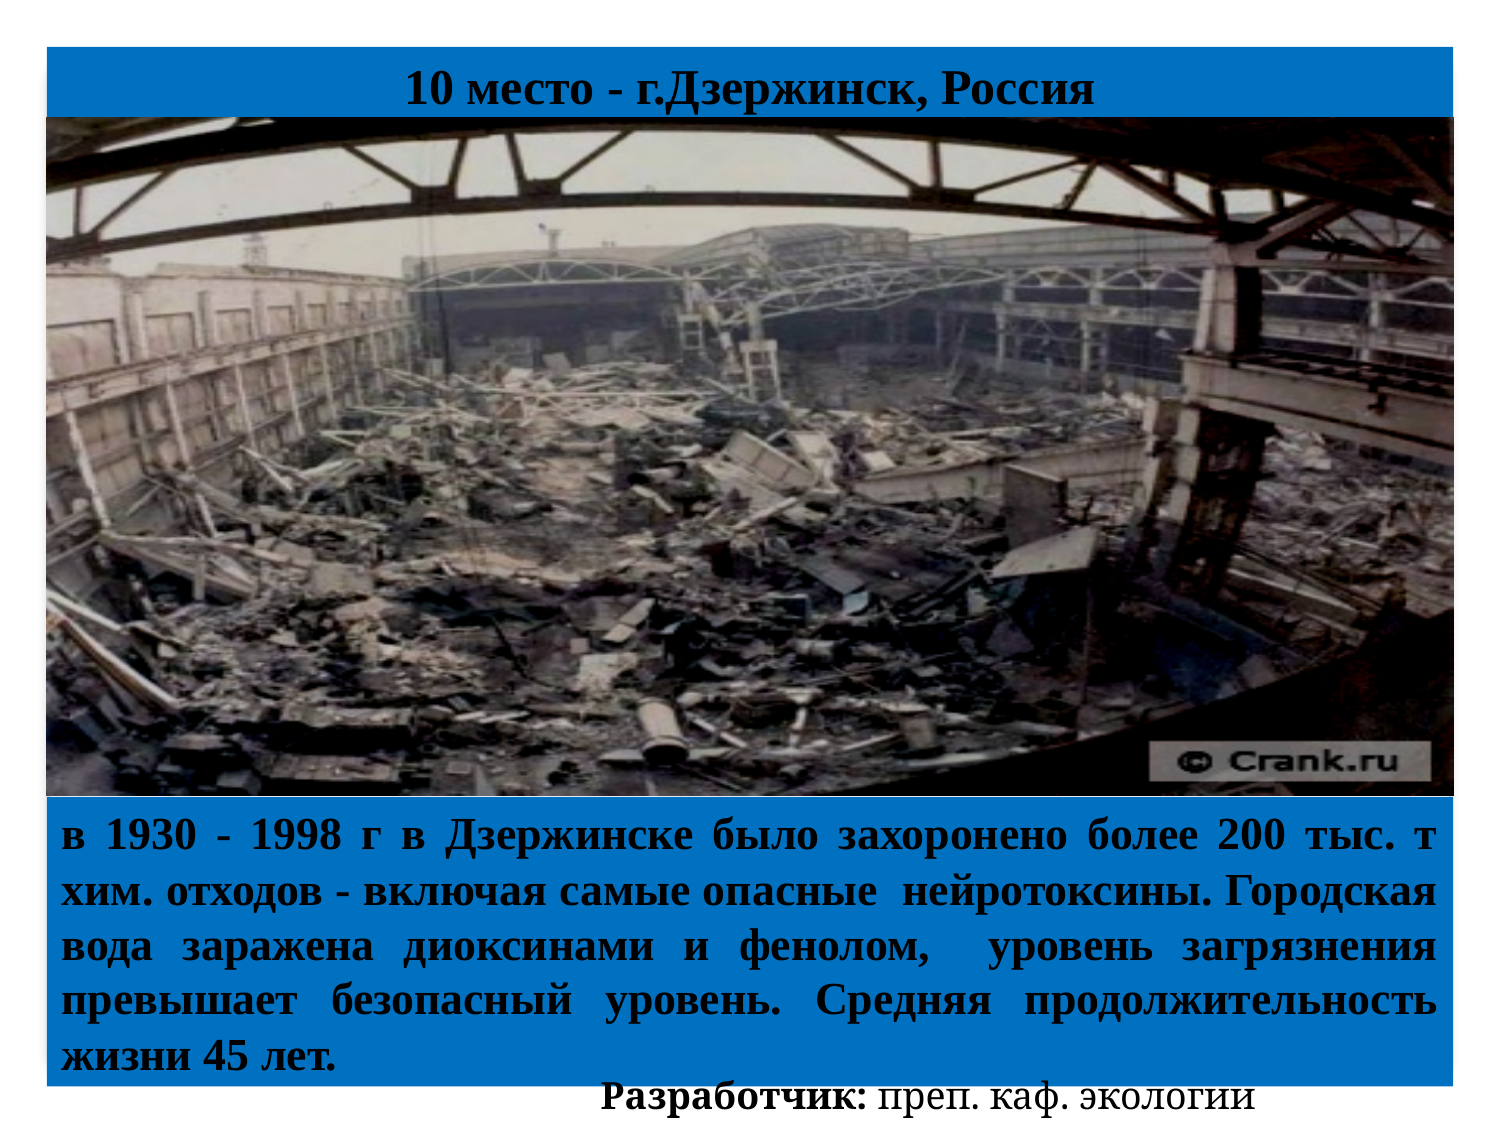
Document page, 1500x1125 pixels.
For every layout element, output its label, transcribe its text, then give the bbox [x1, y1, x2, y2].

text_box Разработчик: преп. каф. экологии Кирвель П.И. [585, 1064, 1419, 1125]
picture [46, 116, 1454, 796]
text_box в 1930 - 1998 г в Дзержинске было захоронено более 200 тыс. т хим. отходов - включая самые опасные нейротоксины. Городская вода заражена диоксинами и фенолом, уровень загрязнения превышает безопасный уровень. Средняя продолжительность жизни 45 лет. [46, 809, 1454, 1087]
text_box 10 место - г.Дзержинск, Россия [46, 46, 1454, 116]
